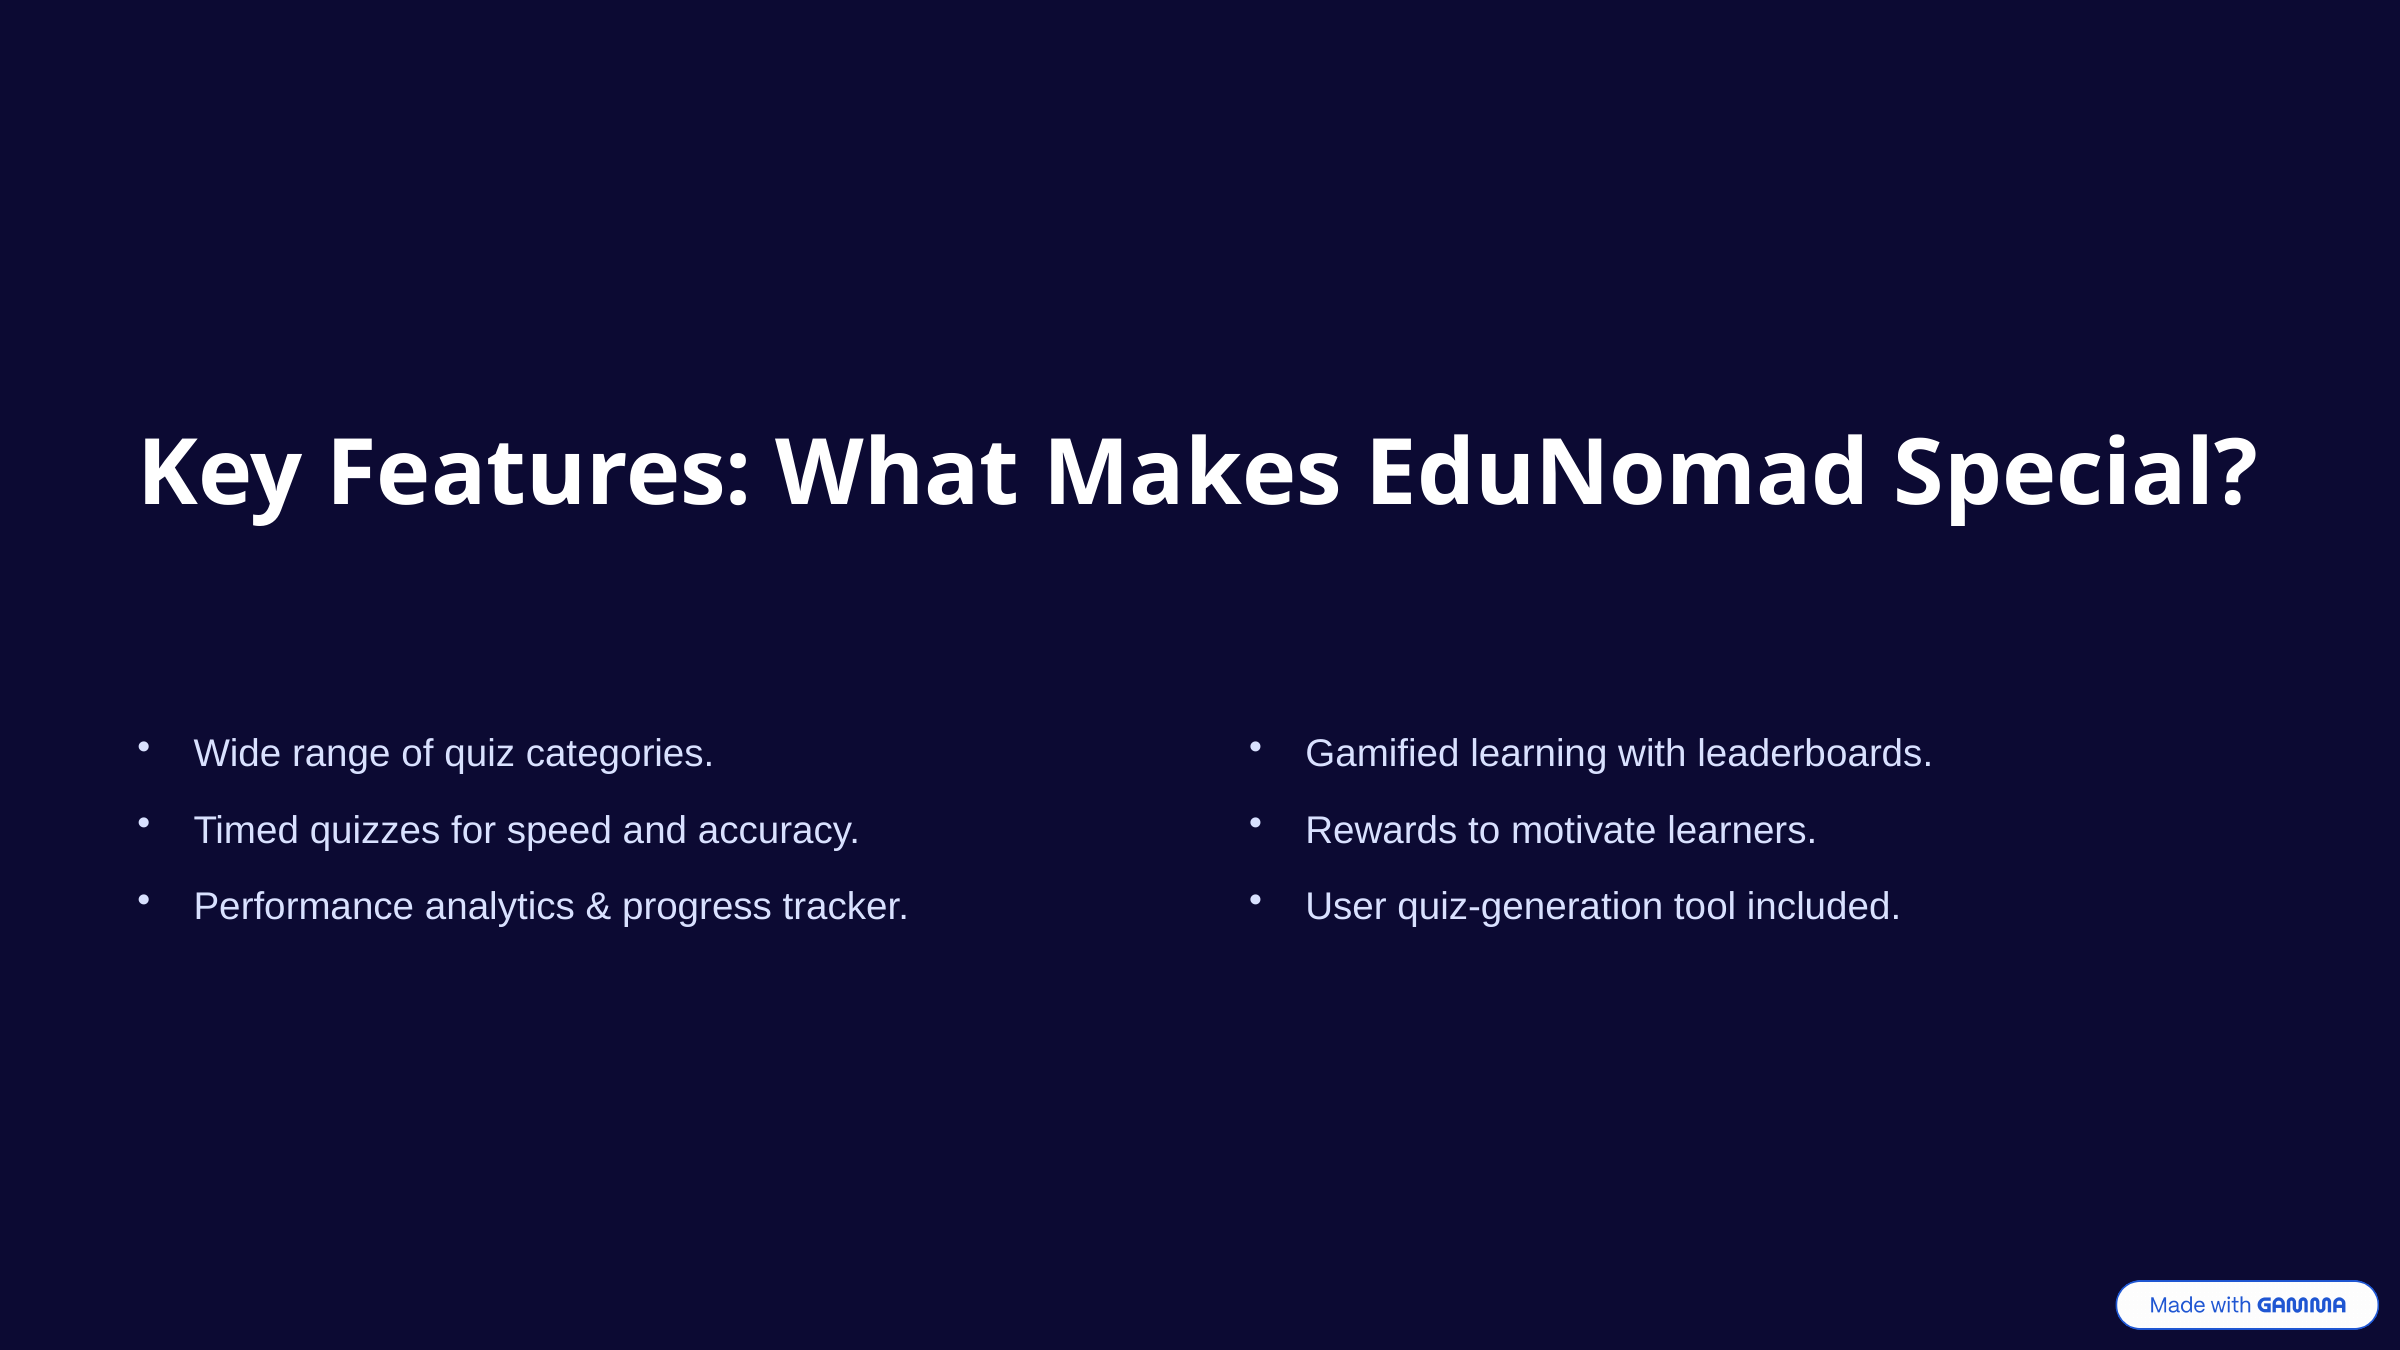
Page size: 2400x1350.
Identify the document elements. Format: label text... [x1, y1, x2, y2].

text_box User quiz-generation tool included. [1249, 865, 2264, 928]
text_box Wide range of quiz categories. [137, 711, 1152, 775]
text_box Performance analytics & progress tracker. [137, 865, 1152, 928]
text_box Rewards to motivate learners. [1249, 788, 2264, 852]
text_box Timed quizzes for speed and accuracy. [137, 788, 1152, 852]
text_box Key Features: What Makes EduNomad Special? [137, 408, 2263, 640]
text_box Gamified learning with leaderboards. [1249, 711, 2264, 775]
picture [2106, 1271, 2389, 1339]
